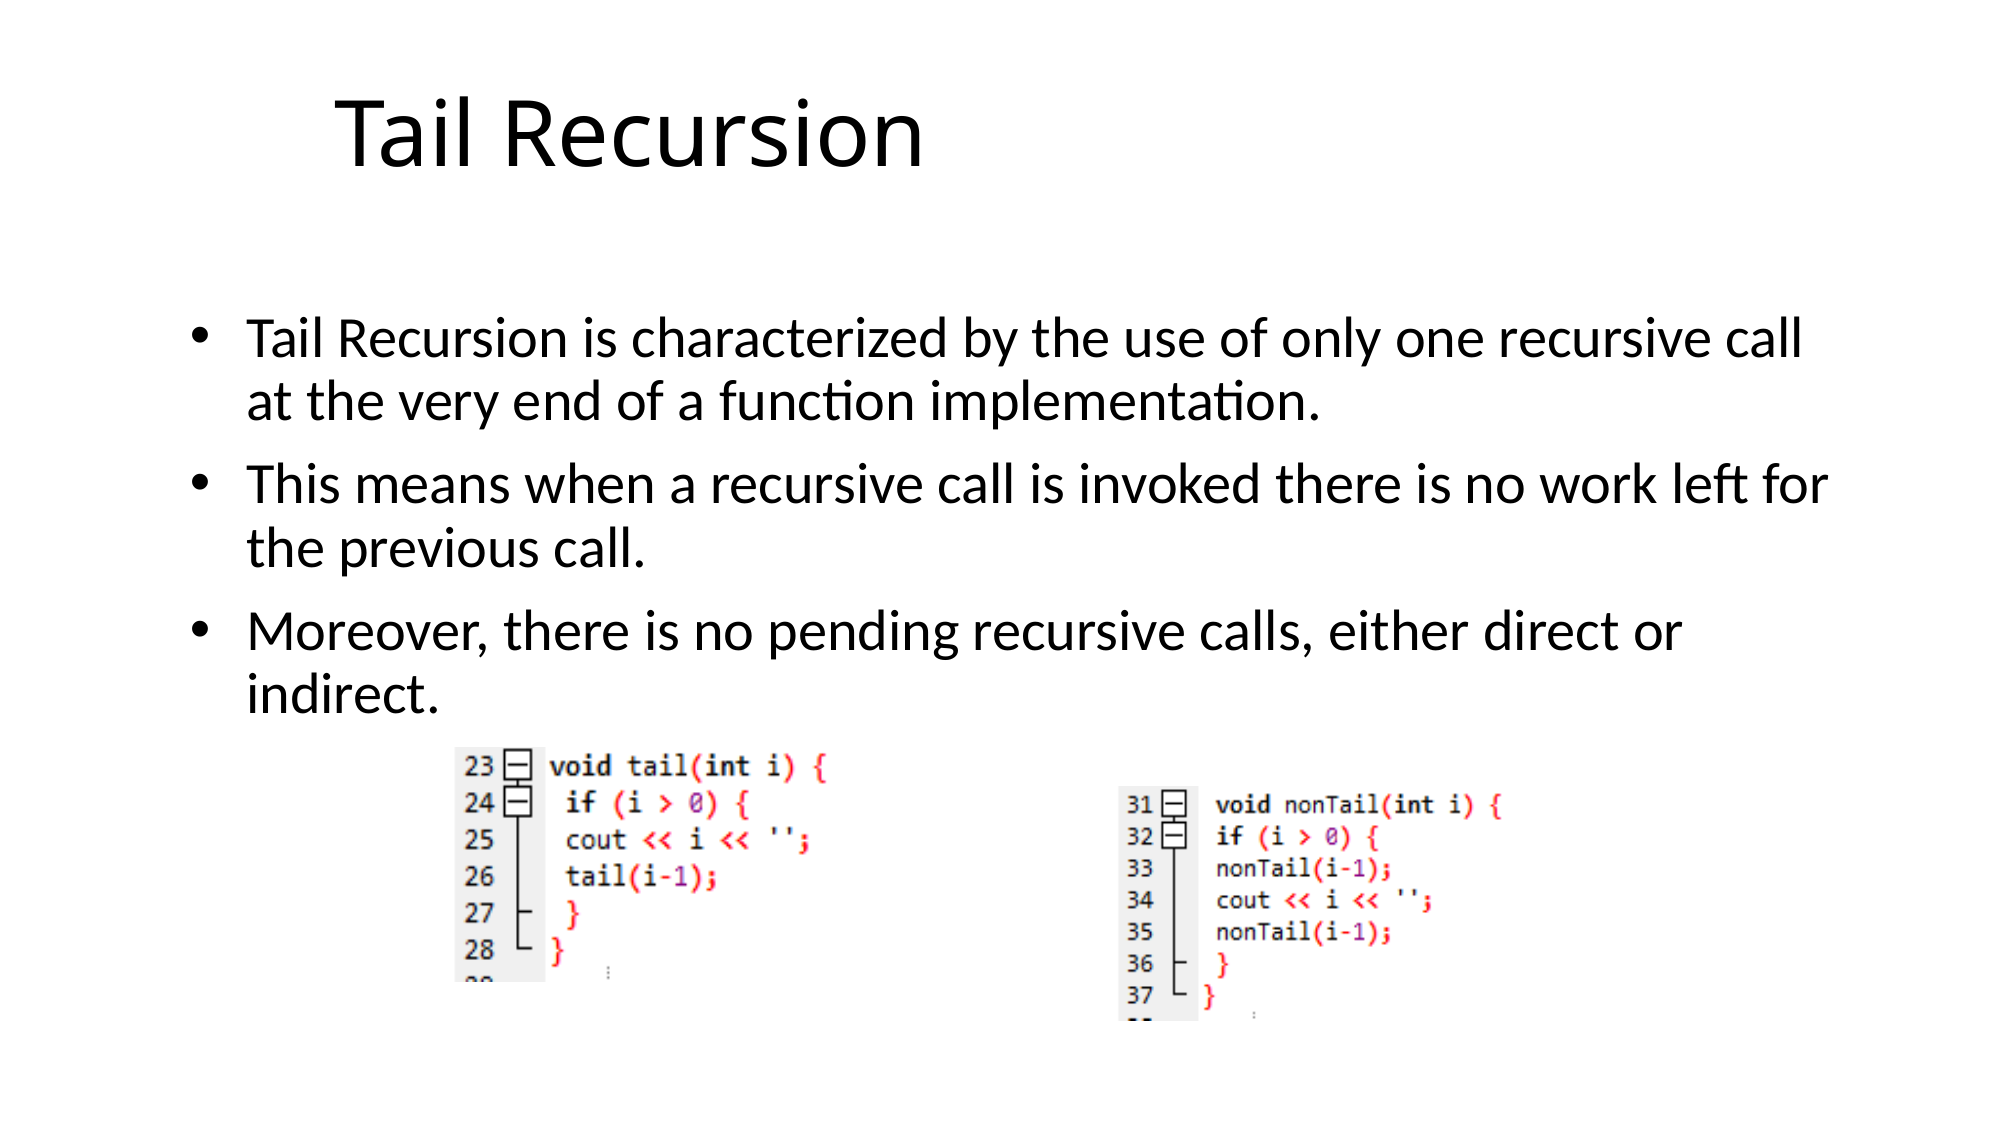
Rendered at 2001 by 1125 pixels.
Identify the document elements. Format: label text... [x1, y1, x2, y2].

picture [451, 747, 855, 982]
list Tail Recursion is characterized by the use of only one recursive call at the very end of a function implementation. This means when a recursive call is invoked there is no work left for the previous call. Moreover, there is no pending recursive calls, either direct or indirect. [137, 299, 1863, 1014]
picture [1113, 786, 1517, 1021]
title Tail Recursion [319, 19, 1663, 254]
